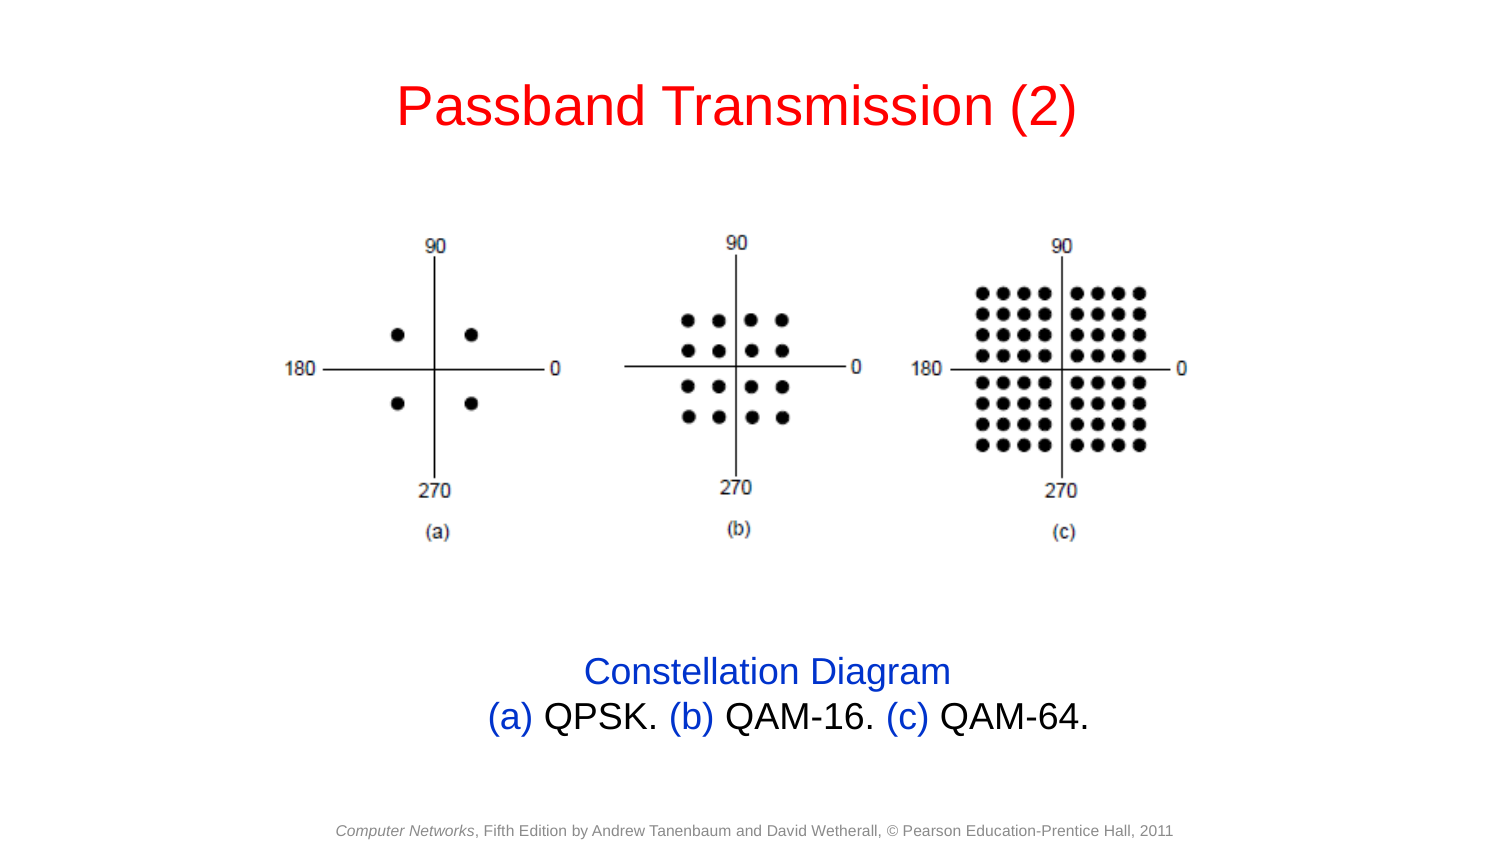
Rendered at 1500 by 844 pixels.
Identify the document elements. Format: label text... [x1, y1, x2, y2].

title Passband Transmission (2) [62, 37, 1413, 169]
picture [271, 206, 1218, 560]
footer Computer Networks, Fifth Edition by Andrew Tanenbaum and David Wetherall, © Pearson Education-Prentice Hall, 2011 [224, 815, 1285, 844]
list Constellation Diagram (a) QPSK. (b) QAM-16. (c) QAM-64. [222, 639, 1313, 807]
